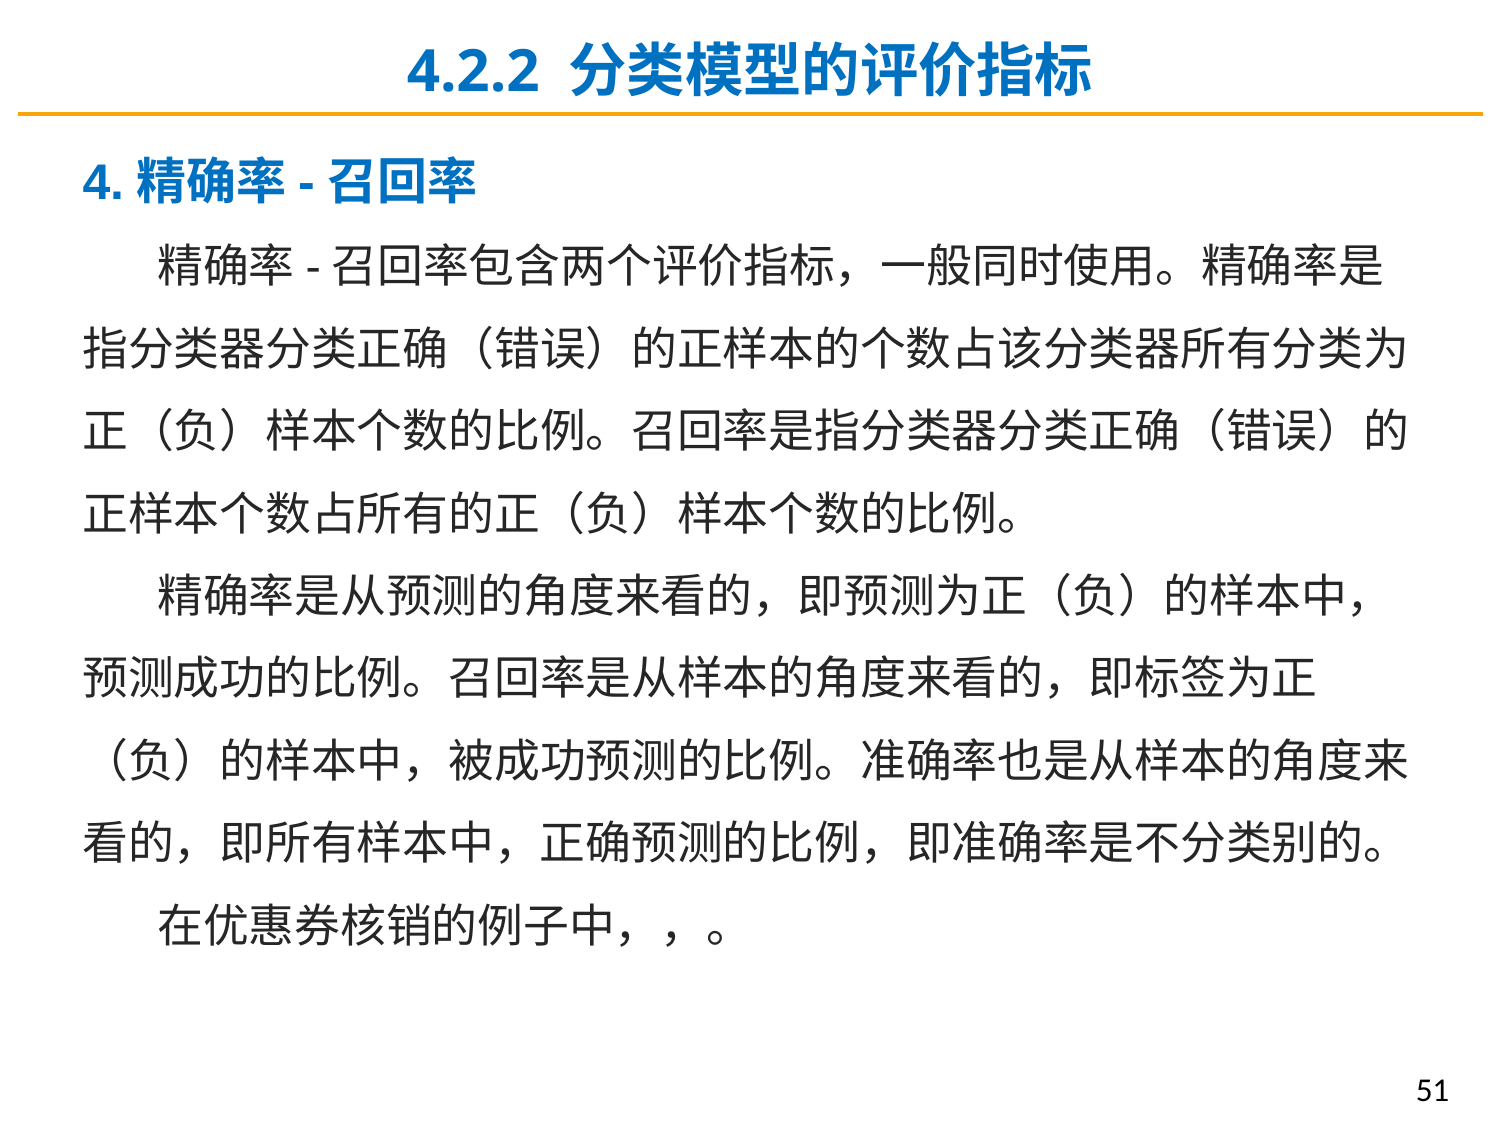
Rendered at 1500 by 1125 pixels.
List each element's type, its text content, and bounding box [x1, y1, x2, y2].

text_box 4.2.2 分类模型的评价指标 [0, 25, 1500, 111]
text_box 51 [1114, 1060, 1465, 1106]
